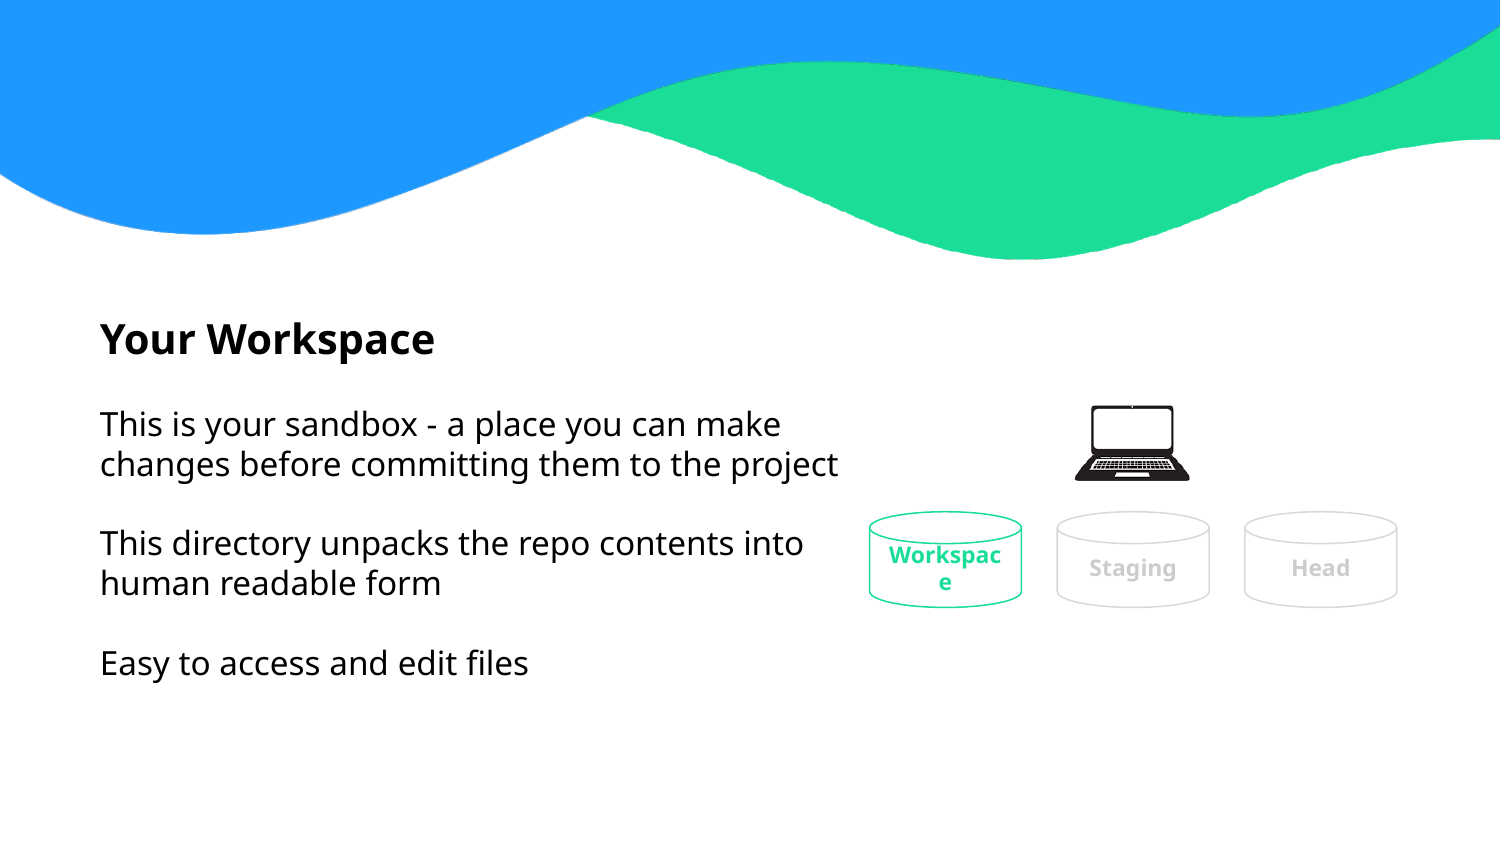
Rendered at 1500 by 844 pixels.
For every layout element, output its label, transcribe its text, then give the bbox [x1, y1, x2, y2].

picture [1063, 390, 1203, 496]
text_box Your Workspace This is your sandbox - a place you can make changes before committing them to the project This directory unpacks the repo contents into human readable form Easy to access and edit files [84, 297, 870, 700]
picture [0, 0, 1500, 260]
text_box Workspace [869, 511, 1022, 608]
text_box Head [1244, 511, 1397, 608]
text_box Staging [1057, 511, 1210, 608]
